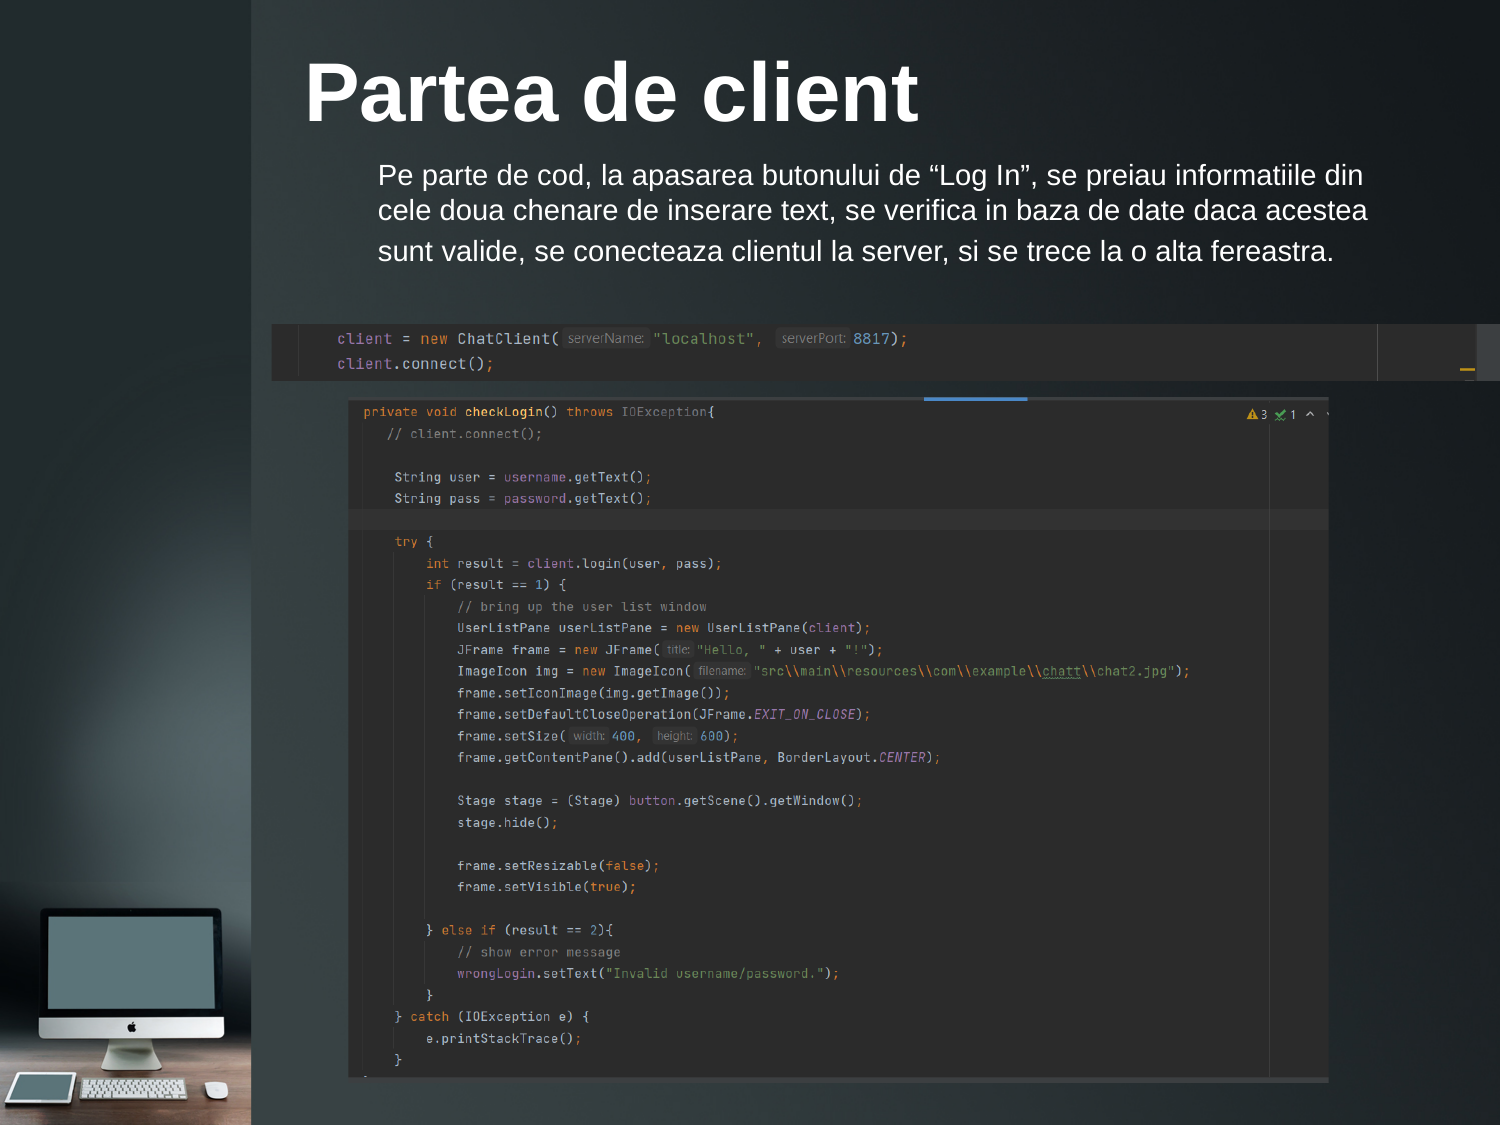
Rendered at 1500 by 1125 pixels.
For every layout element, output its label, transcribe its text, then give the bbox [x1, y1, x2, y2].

text_box Pe parte de cod, la apasarea butonului de “Log In”, se preiau informatiile din cele doua chenare de inserare text, se verifica in baza de date daca acestea sunt valide, se conecteaza clientul la server, si se trece la o alta fereastra. [312, 388, 1400, 889]
text_box Pe parte de cod, la apasarea butonului de “Log In”, se preiau informatiile din cele doua chenare de inserare text, se verifica in baza de date daca acestea sunt valide, se conecteaza clientul la server, si se trece la o alta fereastra. [312, 148, 1400, 322]
title Partea de client [289, 0, 1500, 176]
picture [0, 0, 1500, 1125]
